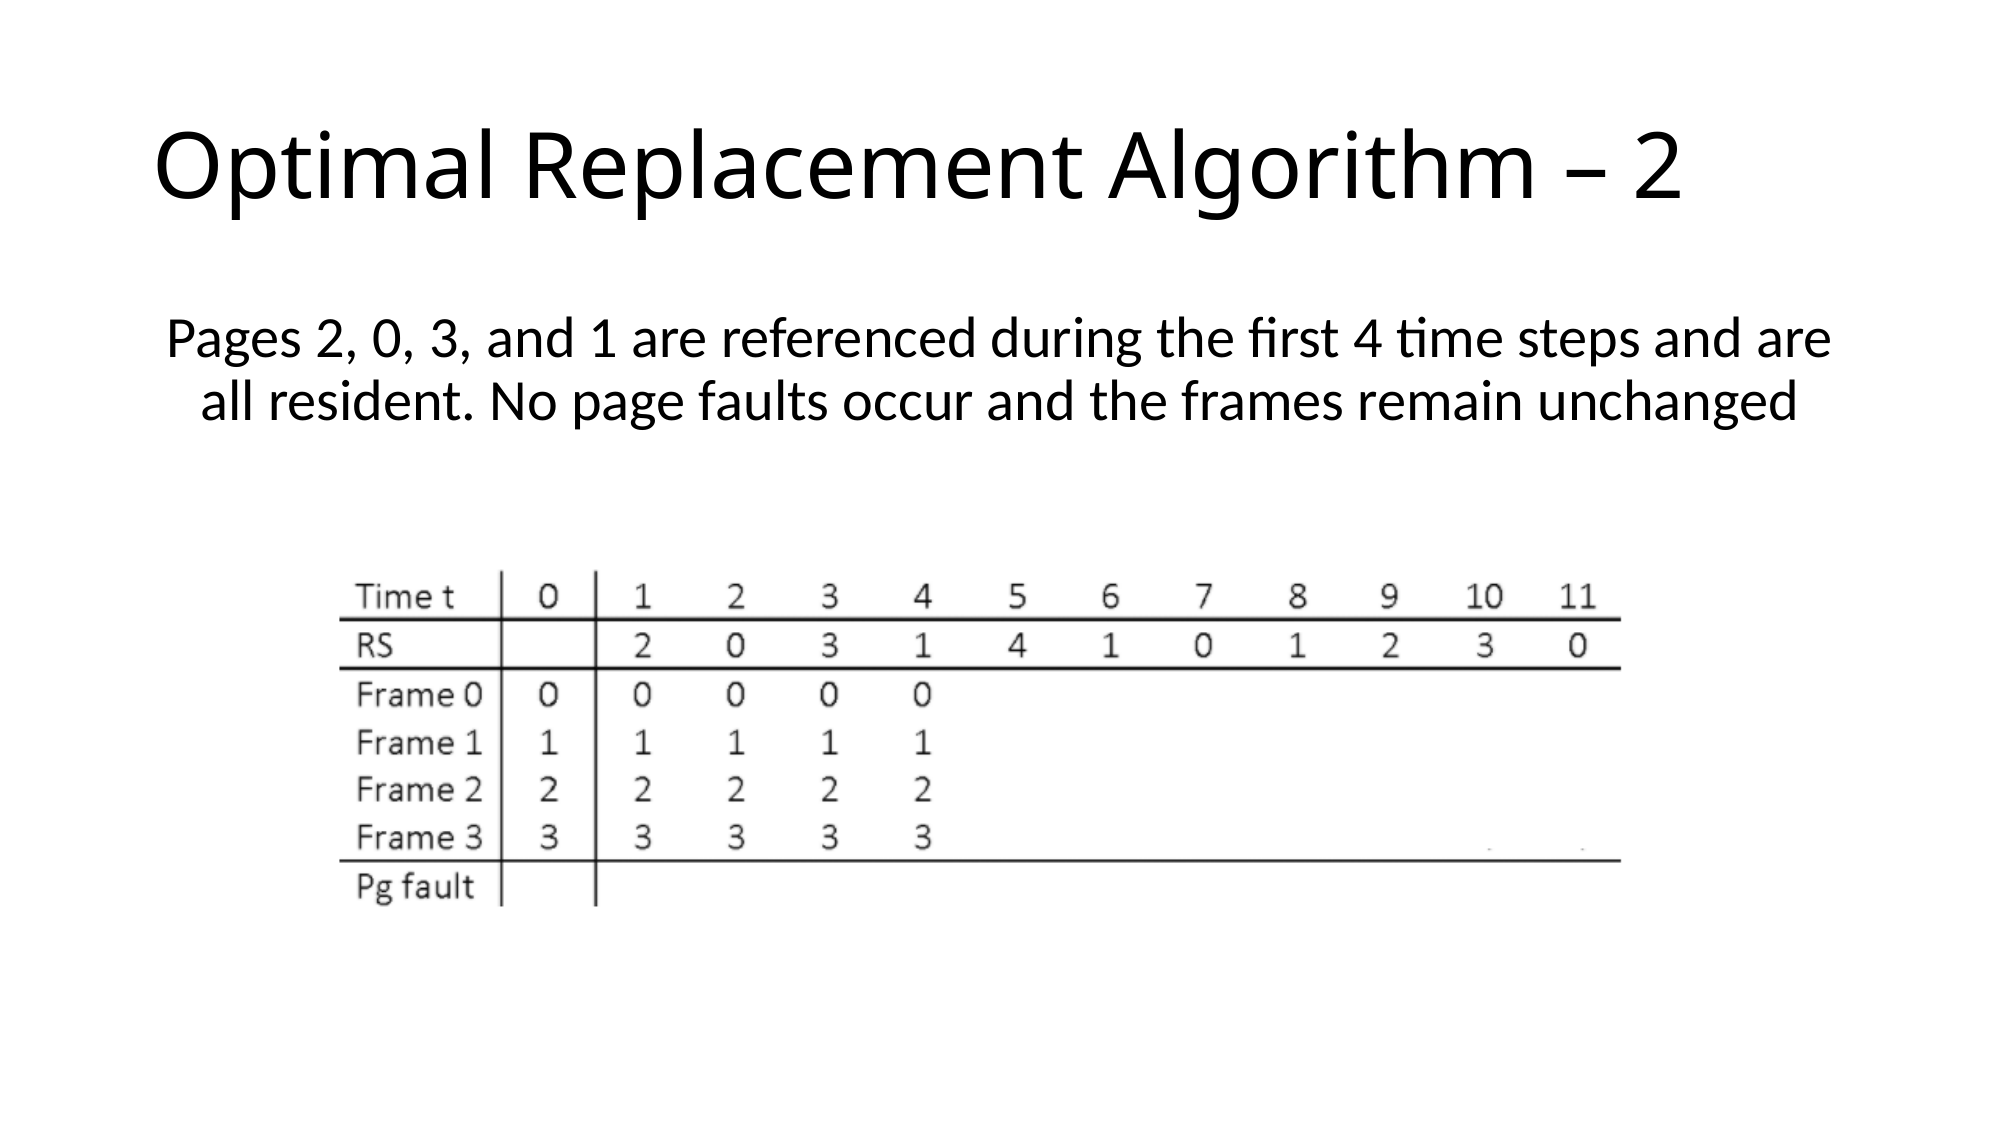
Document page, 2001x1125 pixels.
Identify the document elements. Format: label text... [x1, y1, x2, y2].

list Pages 2, 0, 3, and 1 are referenced during the first 4 time steps and are all resident. No page faults occur and the frames remain unchanged [137, 299, 1863, 459]
title Optimal Replacement Algorithm – 2 [137, 59, 1863, 278]
picture [310, 548, 1690, 949]
